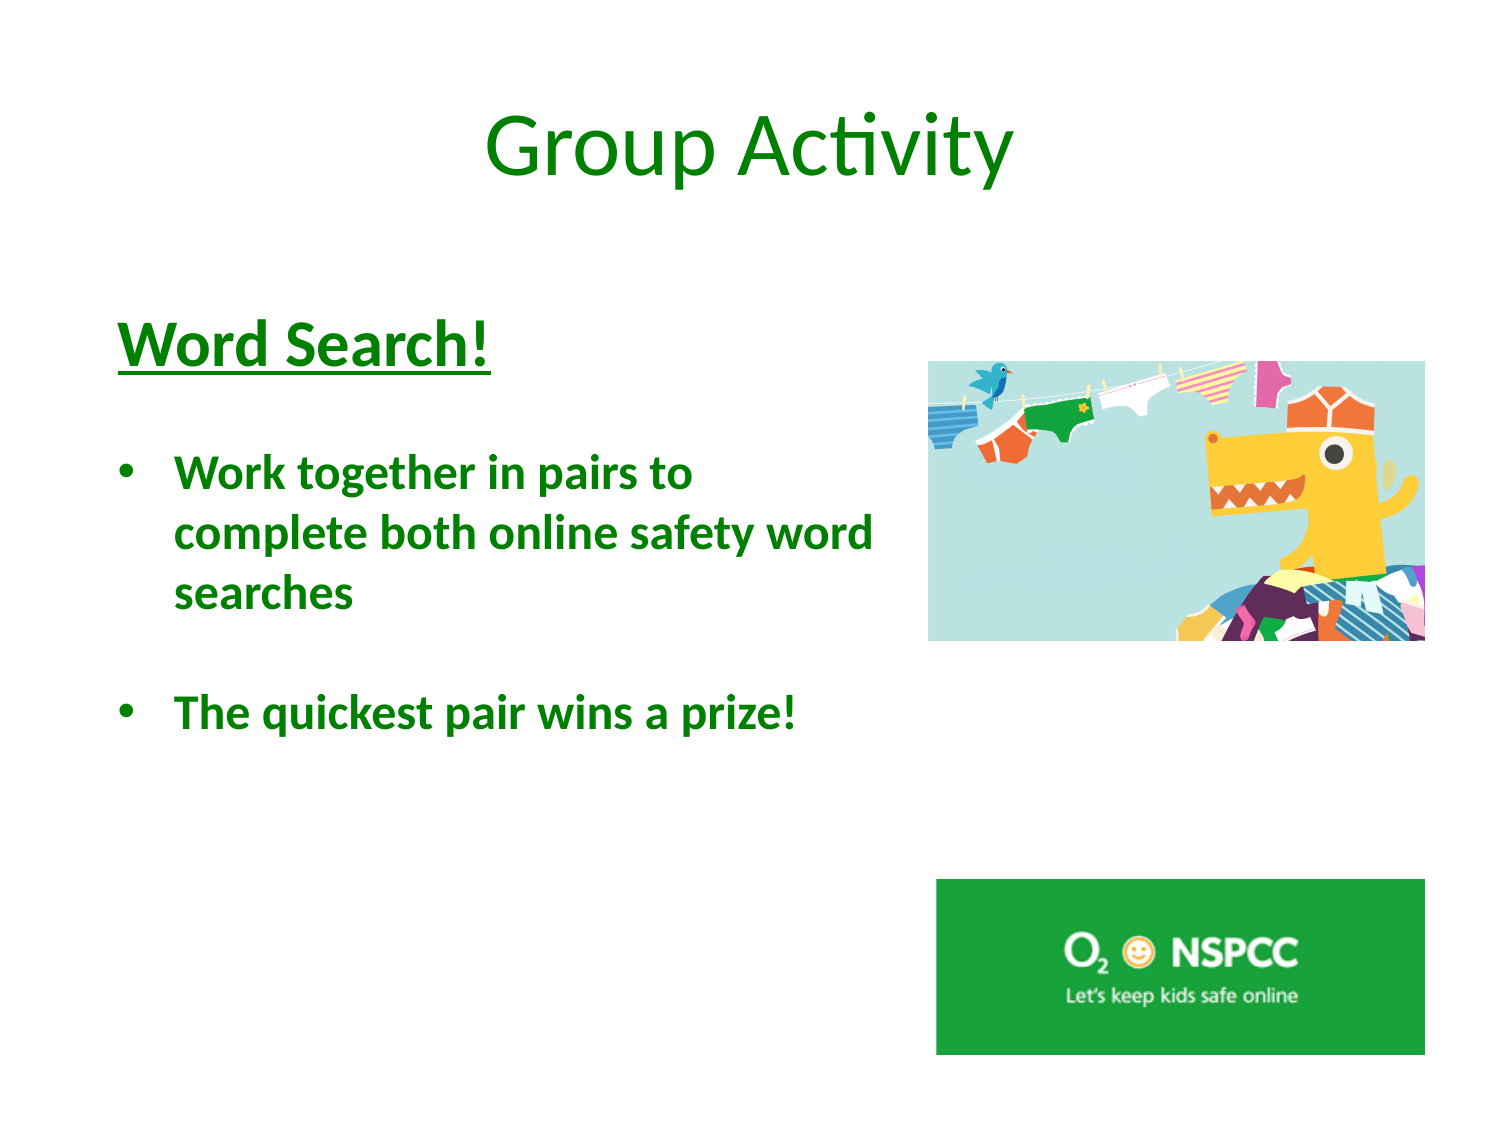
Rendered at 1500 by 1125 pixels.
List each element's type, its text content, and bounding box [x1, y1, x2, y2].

picture [928, 360, 1426, 641]
text_box Word Search! Work together in pairs to complete both online safety word searches The quickest pair wins a prize! [102, 232, 910, 748]
title Group Activity [75, 45, 1425, 233]
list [935, 879, 1426, 1055]
